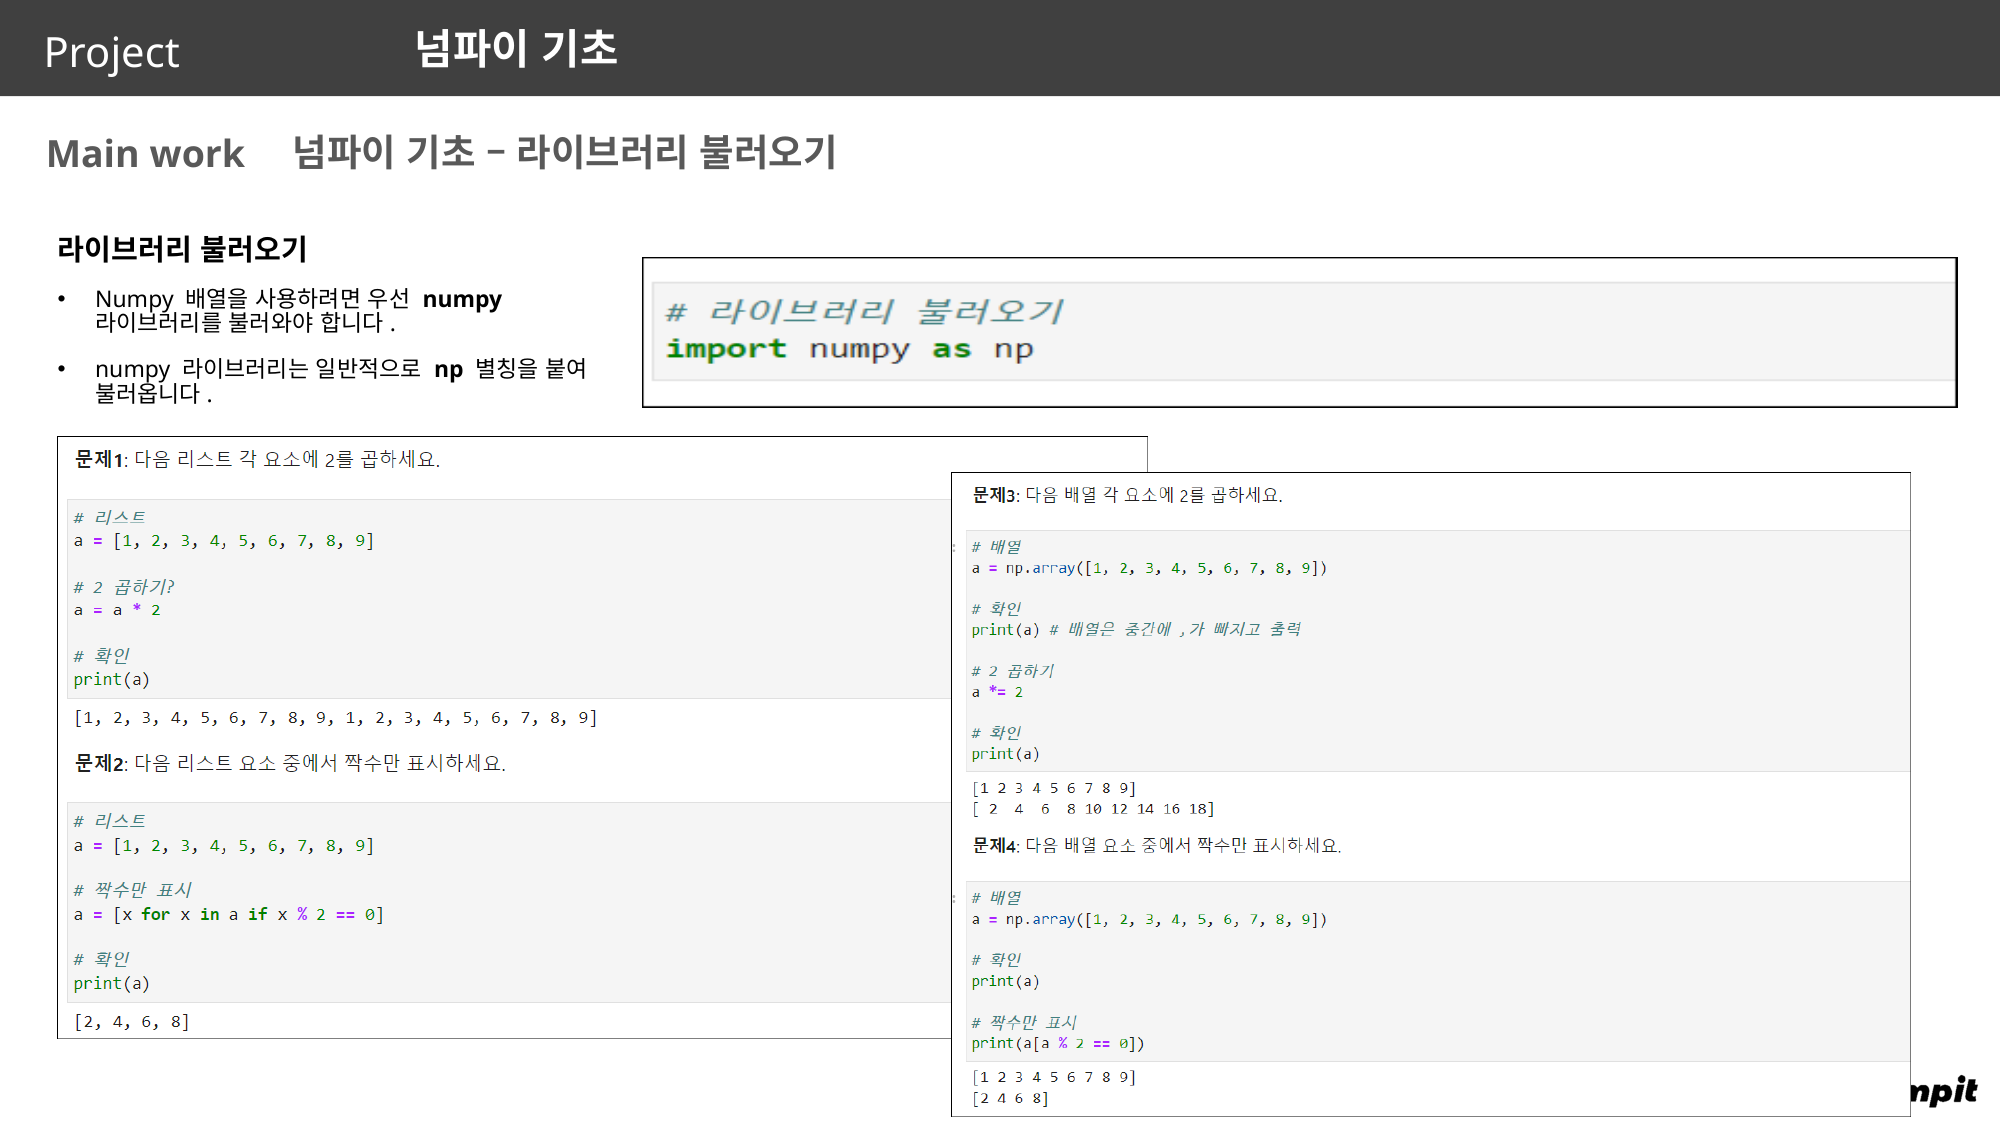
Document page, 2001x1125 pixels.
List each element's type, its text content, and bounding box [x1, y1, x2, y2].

picture [57, 436, 1982, 1117]
list 라이브러리 불러오기 Numpy 배열을 사용하려면 우선 numpy 라이브러리를 불러와야 합니다. numpy 라이브러리는 일반적으로 np 별칭을 붙여 불러옵니다. [42, 227, 642, 781]
picture [642, 257, 1958, 408]
list 넘파이 기초 – 라이브러리 불러오기 [277, 126, 1856, 183]
text_box [42, 781, 642, 1043]
list 넘파이 기초 [399, 20, 1707, 82]
